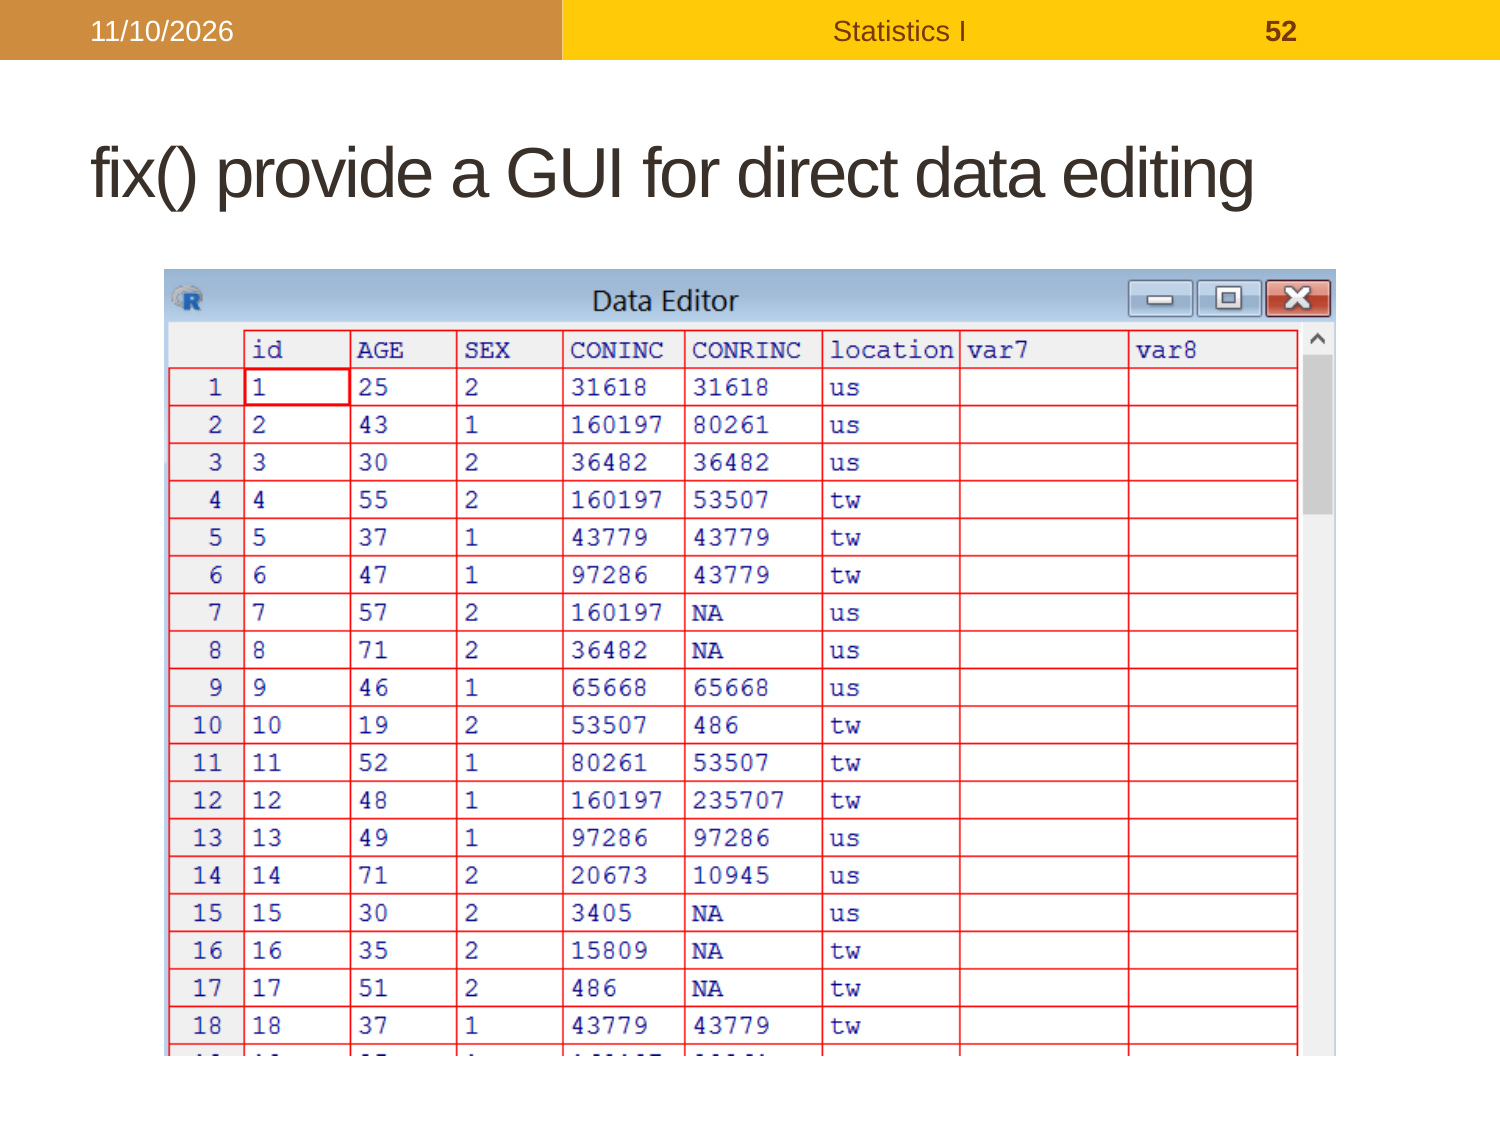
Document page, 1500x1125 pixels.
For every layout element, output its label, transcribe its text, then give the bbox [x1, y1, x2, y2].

footer Statistics I [562, 3, 1238, 57]
title fix() provide a GUI for direct data editing [75, 87, 1425, 250]
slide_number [75, 3, 550, 57]
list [163, 269, 1337, 1056]
slide_number 52 [1250, 3, 1425, 57]
